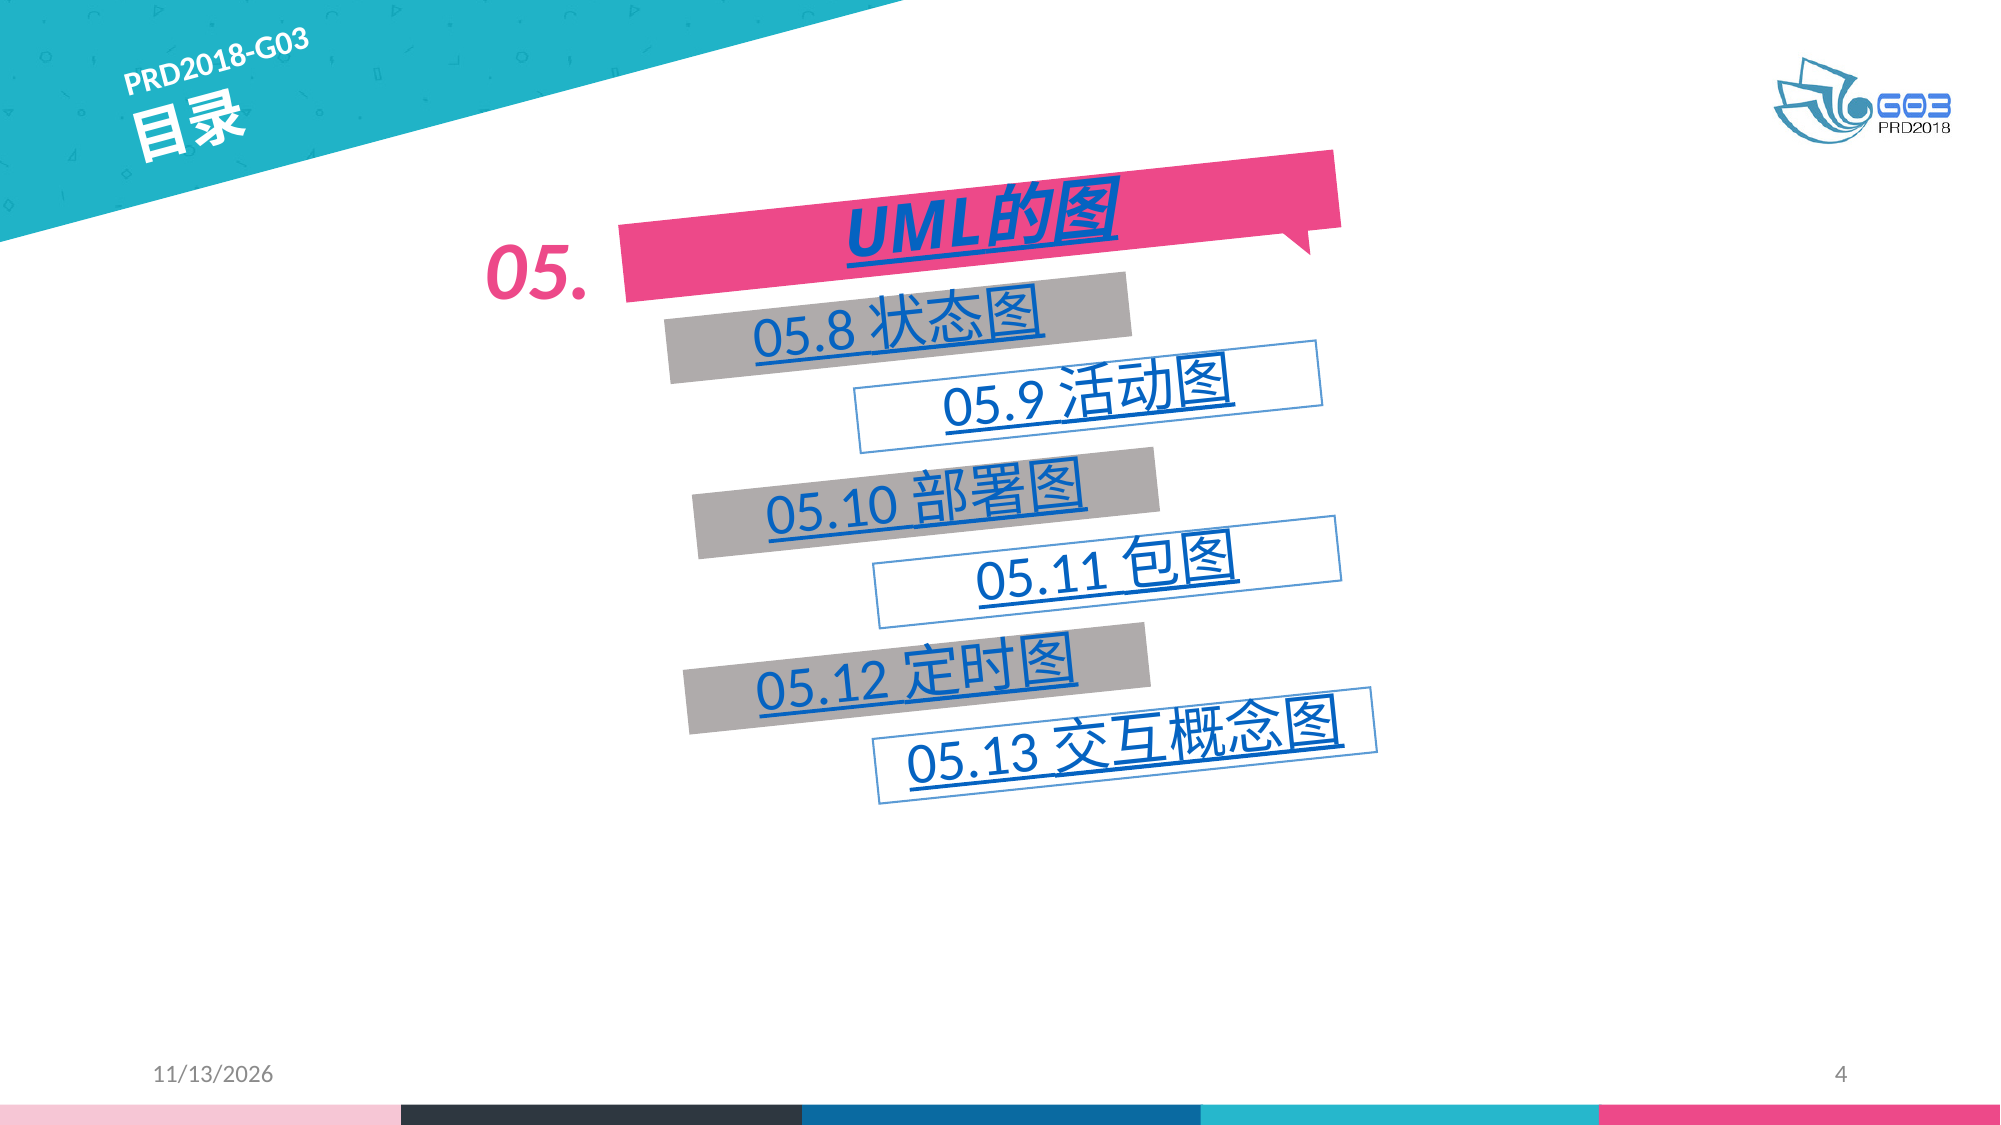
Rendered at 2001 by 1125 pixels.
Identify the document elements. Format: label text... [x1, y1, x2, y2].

text_box [0, 0, 904, 243]
text_box 05.9 活动图 [852, 339, 1324, 455]
text_box 05.13 交互概念图 [871, 686, 1379, 805]
text_box 05.8 状态图 [662, 270, 1134, 386]
slide_number 4 [1412, 1042, 1863, 1103]
text_box PRD2018-G03 目录 [95, 3, 348, 184]
text_box 05.11 包图 [871, 514, 1343, 630]
text_box UML的图 [618, 149, 1342, 303]
text_box [1273, 222, 1311, 256]
text_box 05.12 定时图 [681, 620, 1153, 736]
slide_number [137, 1042, 588, 1103]
text_box 05. [470, 209, 607, 325]
picture [1758, 2, 1967, 210]
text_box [0, 1104, 2000, 1125]
text_box 05.10 部署图 [690, 445, 1162, 561]
